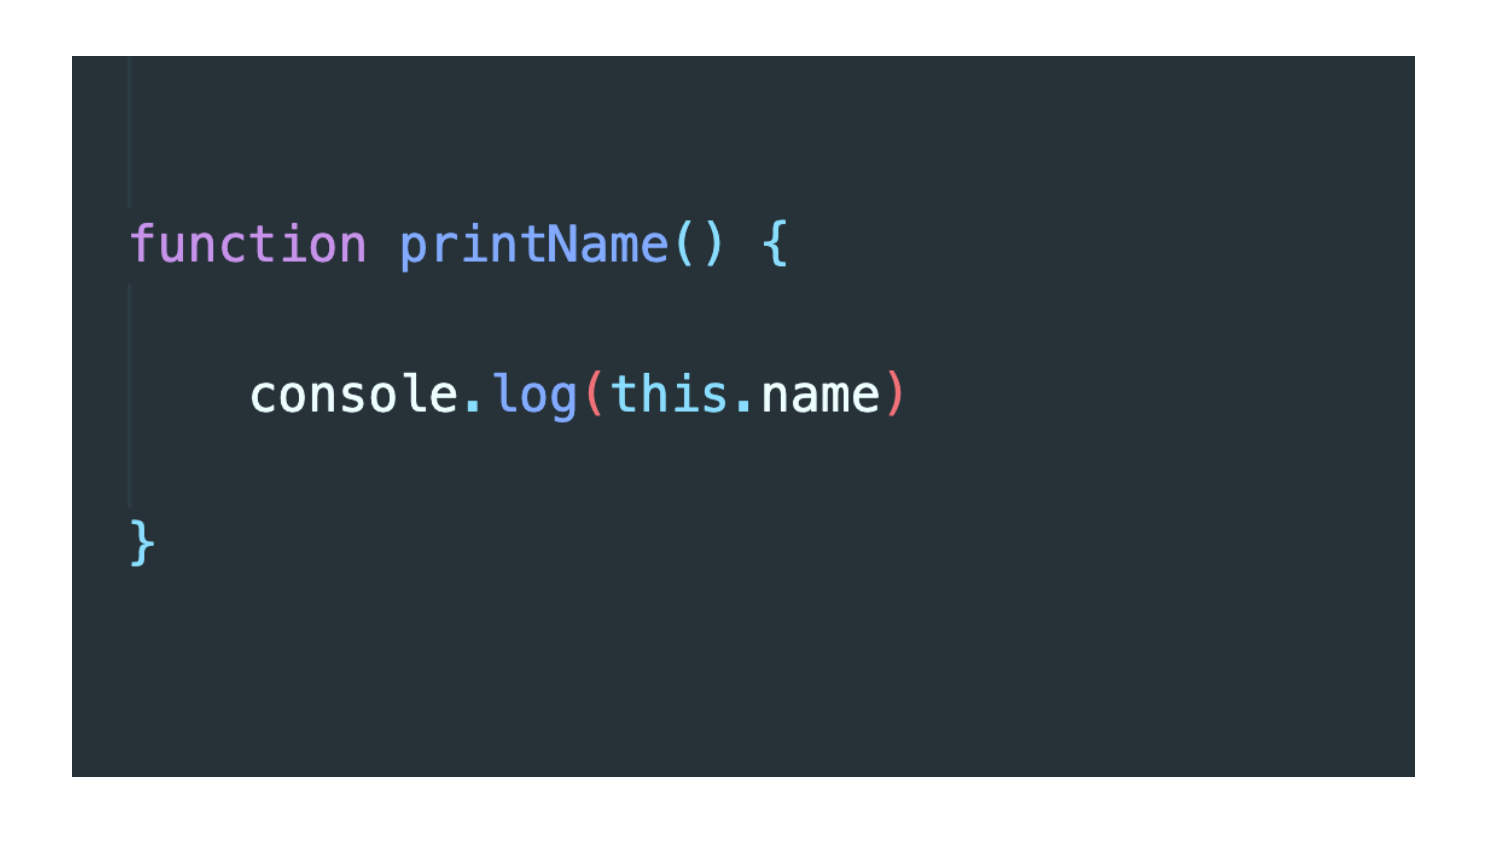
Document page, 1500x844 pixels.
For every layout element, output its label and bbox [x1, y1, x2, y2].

picture [71, 56, 1415, 777]
